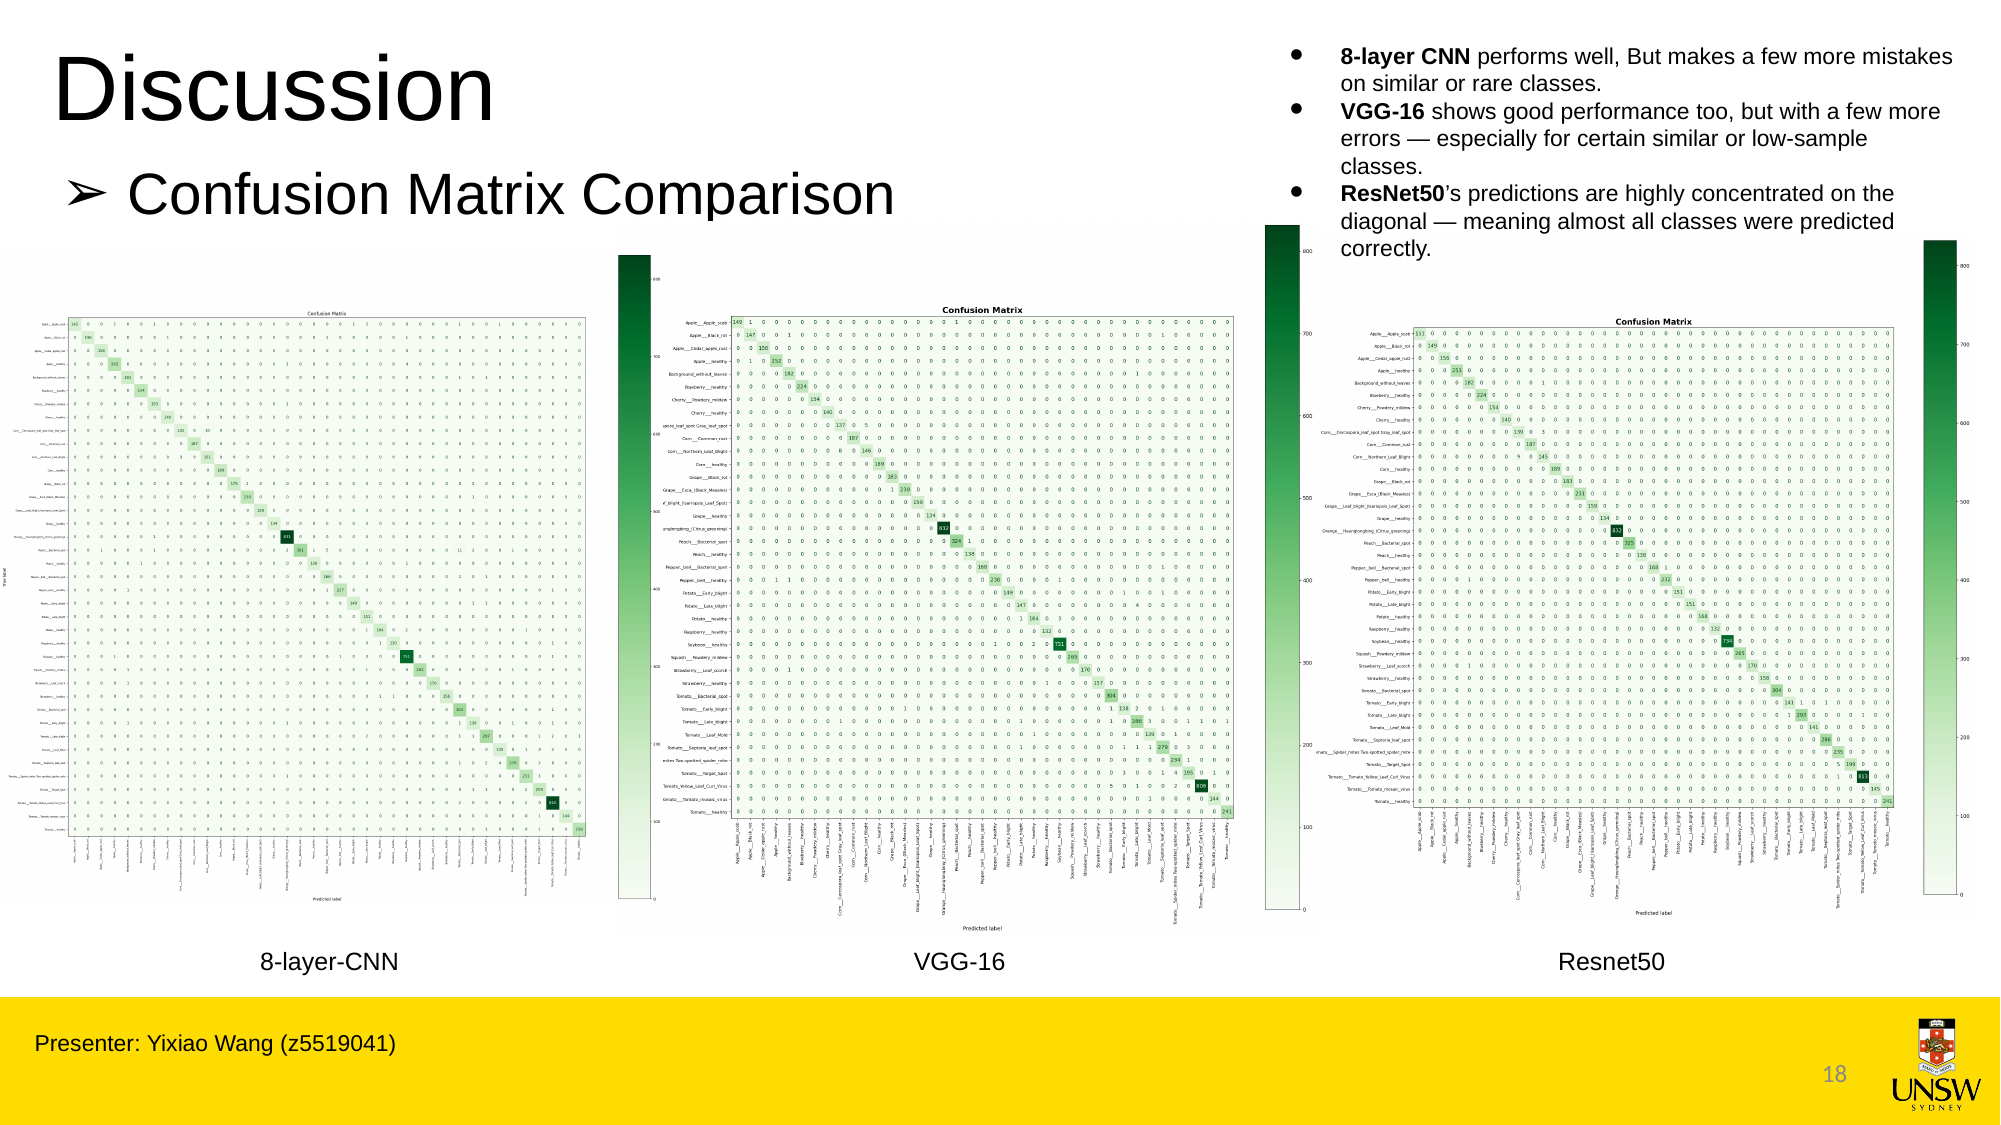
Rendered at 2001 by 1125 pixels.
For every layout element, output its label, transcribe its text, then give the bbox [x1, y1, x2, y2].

picture [1887, 1007, 1986, 1122]
text_box Resnet50 [1543, 934, 1841, 978]
slide_number 18 [1412, 1042, 1863, 1103]
text_box VGG-16 [898, 943, 1197, 978]
title Discussion [37, 22, 1946, 160]
text_box Confusion Matrix Comparison [37, 141, 1148, 191]
text_box 8-layer-CNN [245, 934, 543, 978]
text_box 8-layer CNN performs well, But makes a few more mistakes on similar or rare classes. VGG-16 shows good performance too, but with a few more errors — especially for certain similar or low-sample classes. ResNet50’s predictions are highly concentrated on the diagonal — meaning almost all classes were predicted correctly. [1250, 26, 1973, 236]
text_box Presenter: Yixiao Wang (z5519041) [19, 1021, 1222, 1064]
picture [0, 221, 1973, 935]
